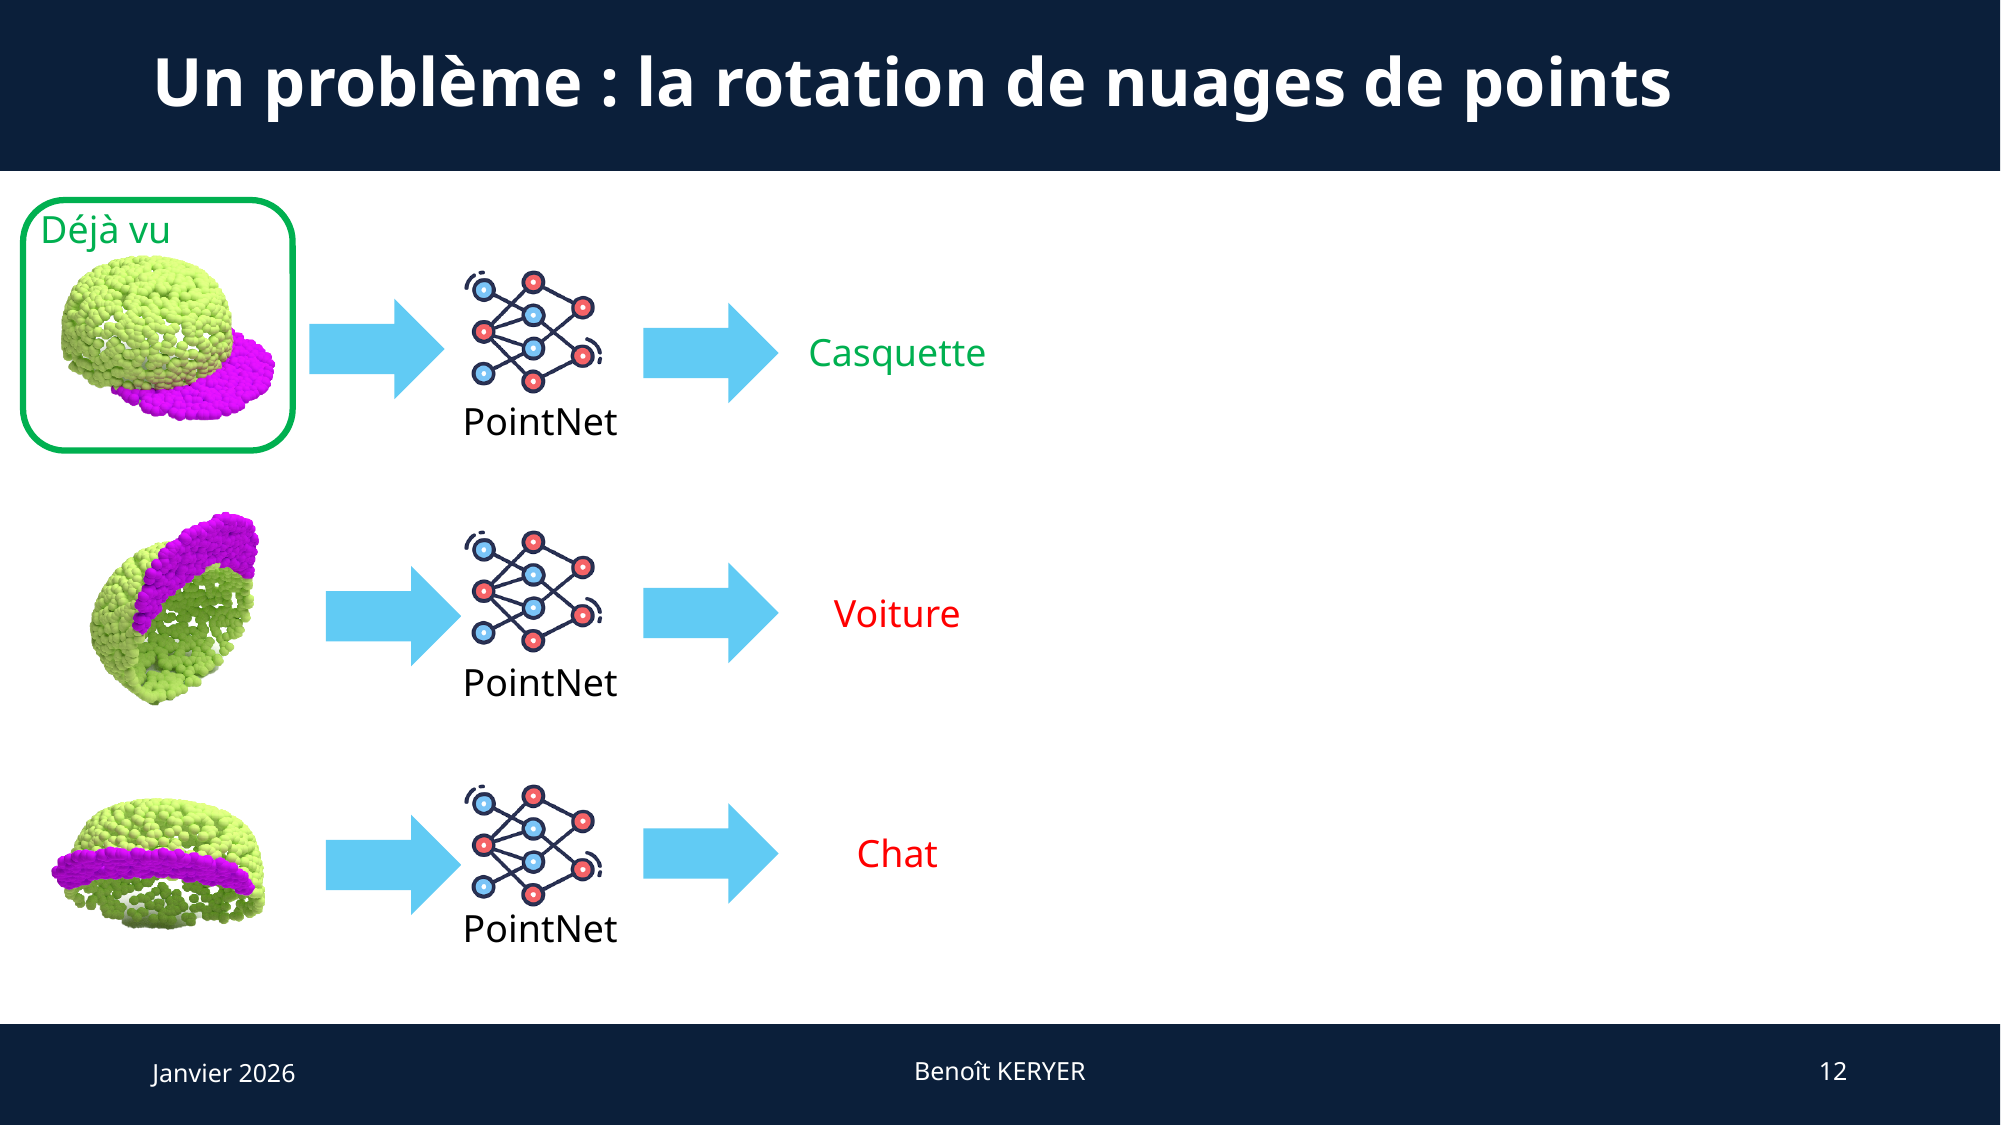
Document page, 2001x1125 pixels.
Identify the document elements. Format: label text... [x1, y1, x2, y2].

text_box [324, 810, 460, 919]
text_box PointNet [447, 651, 633, 712]
text_box PointNet [447, 897, 633, 958]
picture [37, 747, 303, 965]
picture [37, 231, 303, 452]
text_box [641, 799, 781, 908]
text_box [324, 562, 460, 671]
picture [37, 470, 303, 722]
text_box [641, 298, 781, 408]
text_box PointNet [447, 390, 633, 451]
text_box Déjà vu [25, 198, 58, 222]
text_box [307, 294, 447, 403]
slide_number Janvier 2026 [137, 1042, 588, 1103]
text_box [21, 198, 293, 442]
picture [460, 518, 606, 664]
text_box Voiture [819, 582, 976, 643]
title Un problème : la rotation de nuages de points [137, 22, 1863, 147]
text_box [641, 558, 781, 667]
footer Benoît KERYER [662, 1042, 1338, 1103]
slide_number 12 [1412, 1042, 1863, 1103]
text_box Casquette [793, 321, 1002, 381]
text_box Chat [841, 823, 953, 883]
picture [460, 772, 606, 918]
picture [460, 259, 606, 404]
